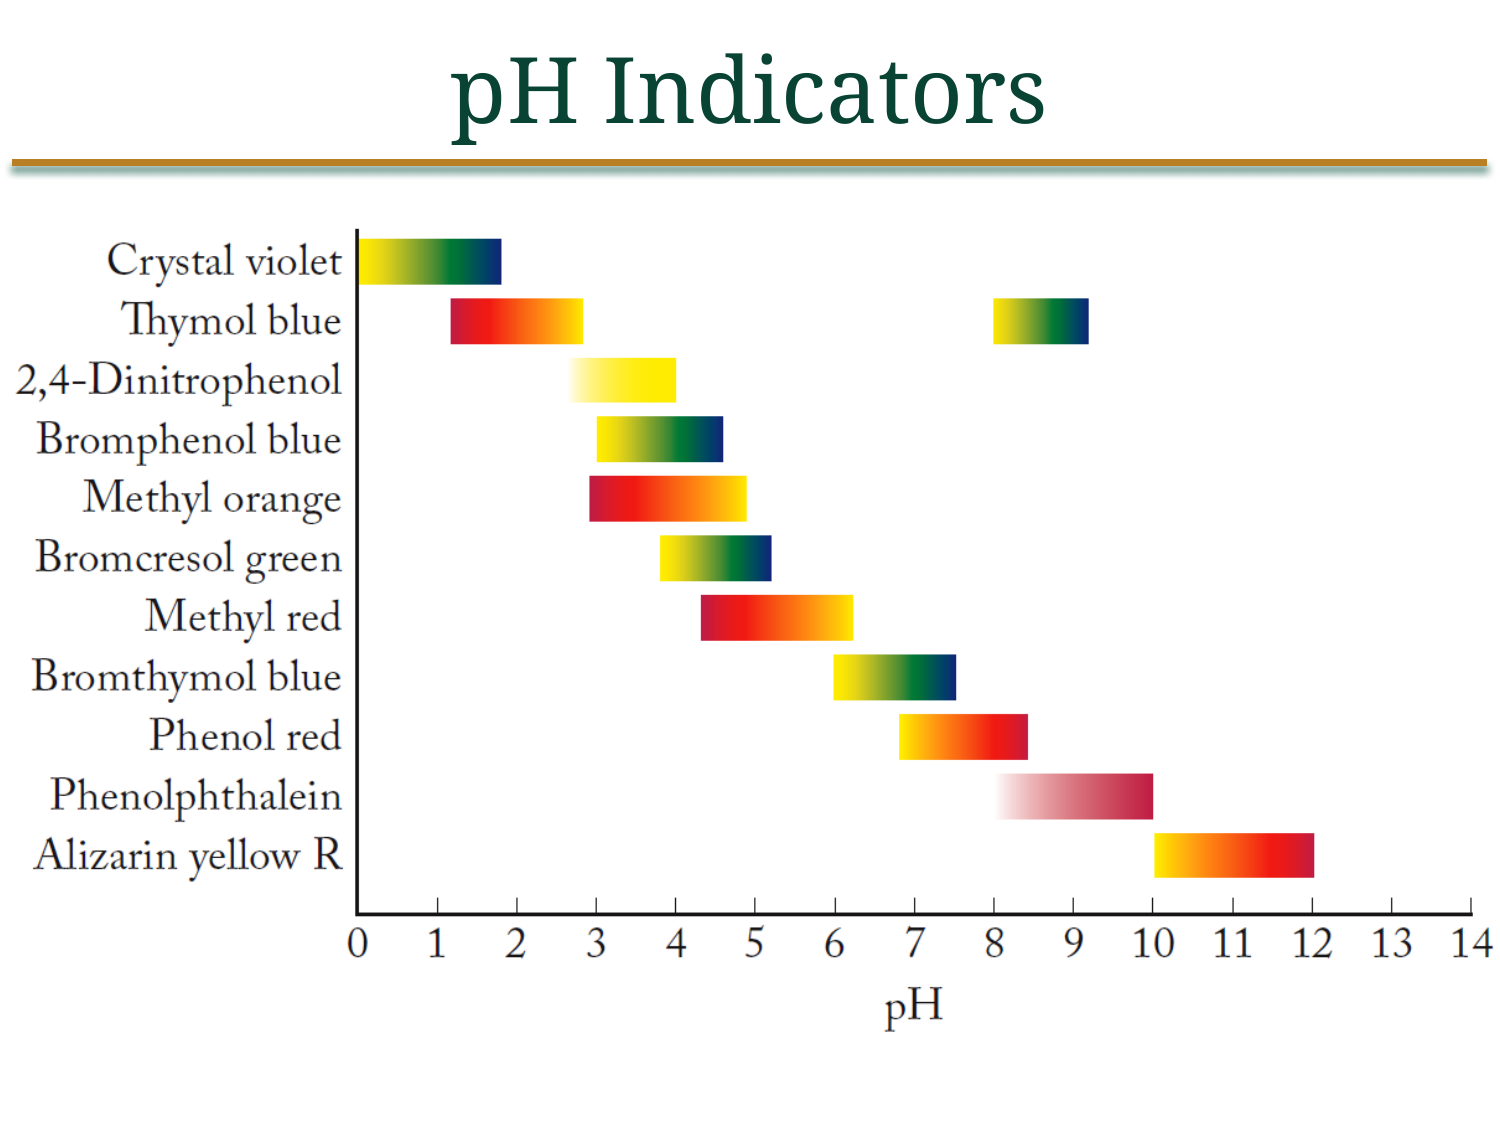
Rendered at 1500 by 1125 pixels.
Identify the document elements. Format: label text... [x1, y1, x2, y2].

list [1, 224, 1494, 1038]
text_box pH Indicators [0, 24, 1500, 175]
